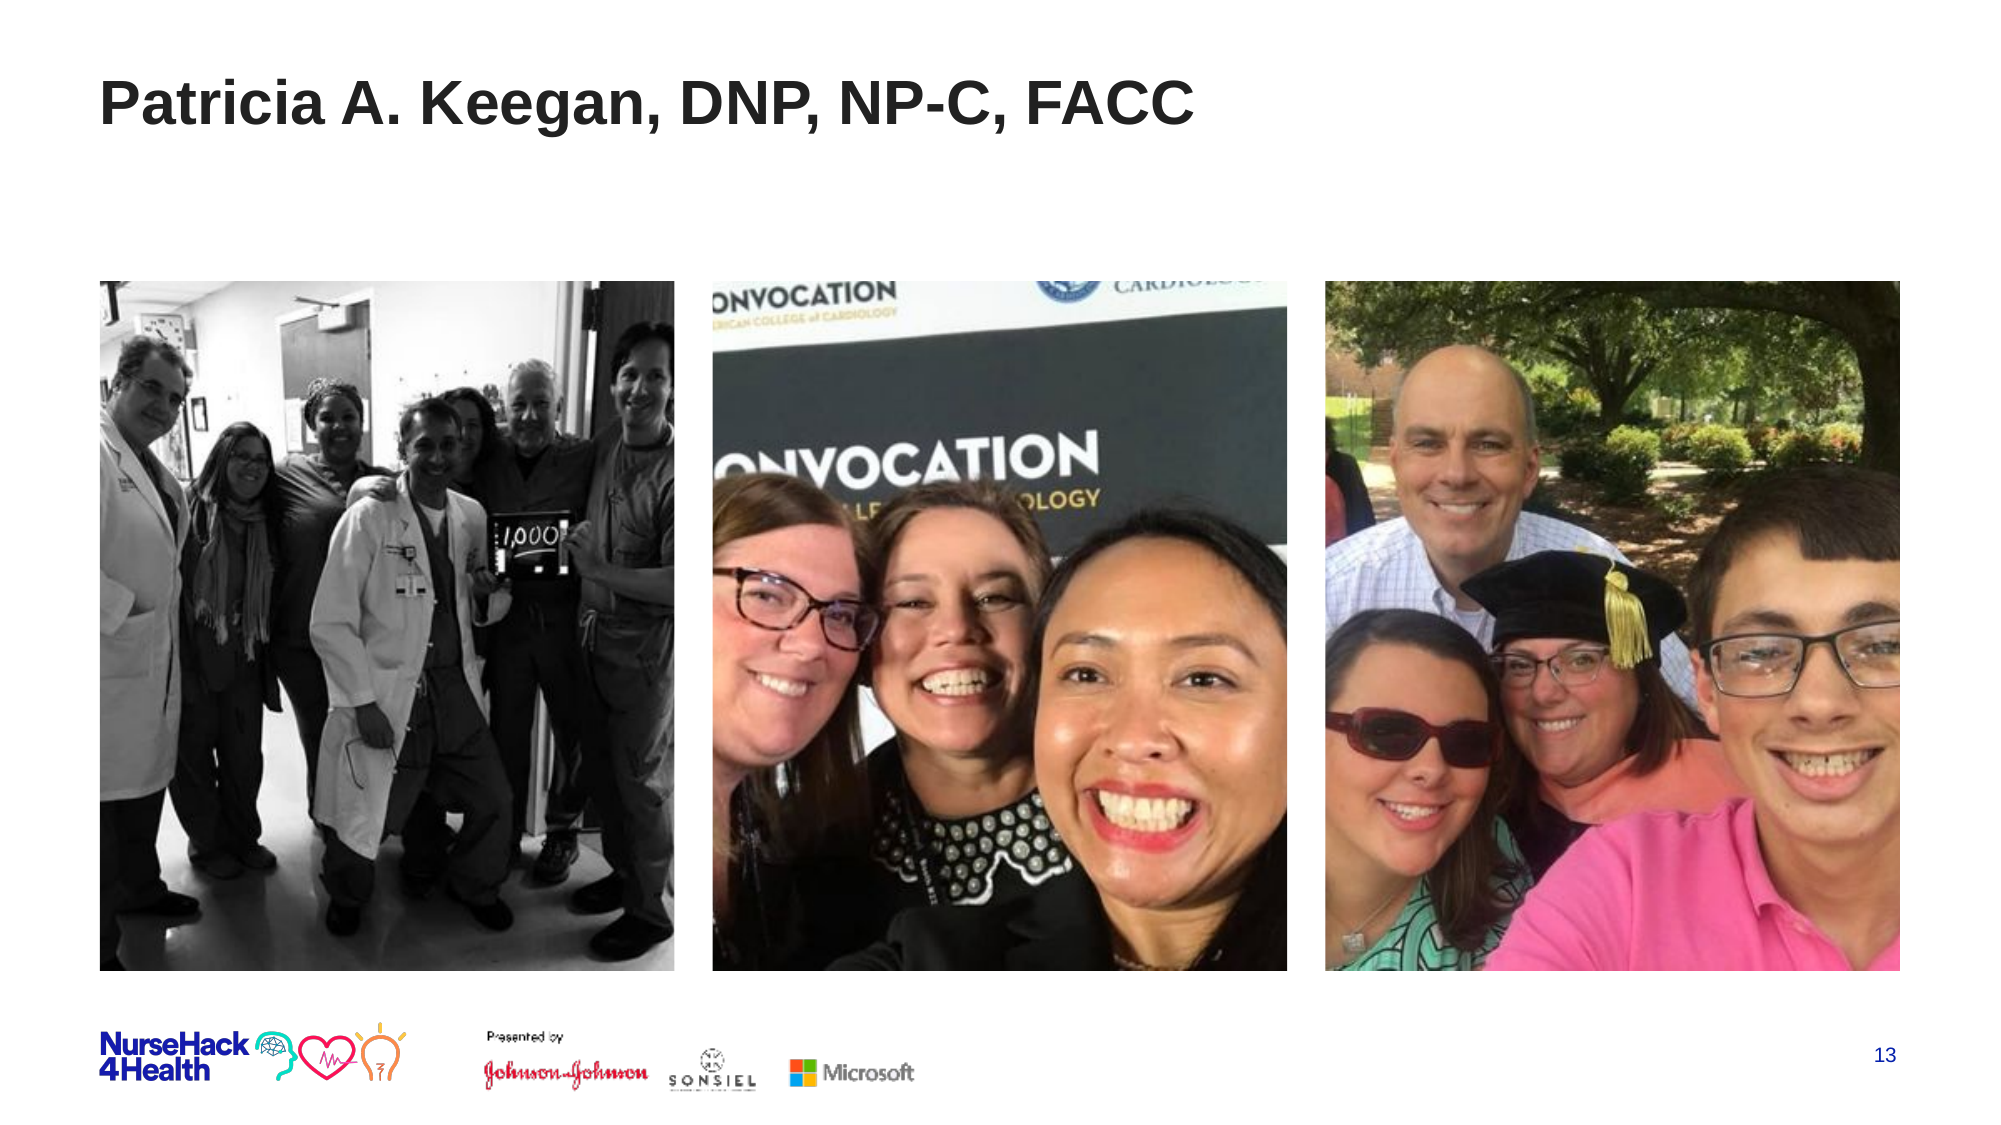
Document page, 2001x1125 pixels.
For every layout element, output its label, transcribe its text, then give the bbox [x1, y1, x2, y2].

picture [1325, 280, 1901, 972]
picture [99, 280, 675, 972]
picture [712, 280, 1288, 972]
picture [430, 1011, 925, 1125]
slide_number 13 [1837, 1026, 1912, 1082]
title Patricia A. Keegan, DNP, NP-C, FACC [99, 61, 1765, 139]
